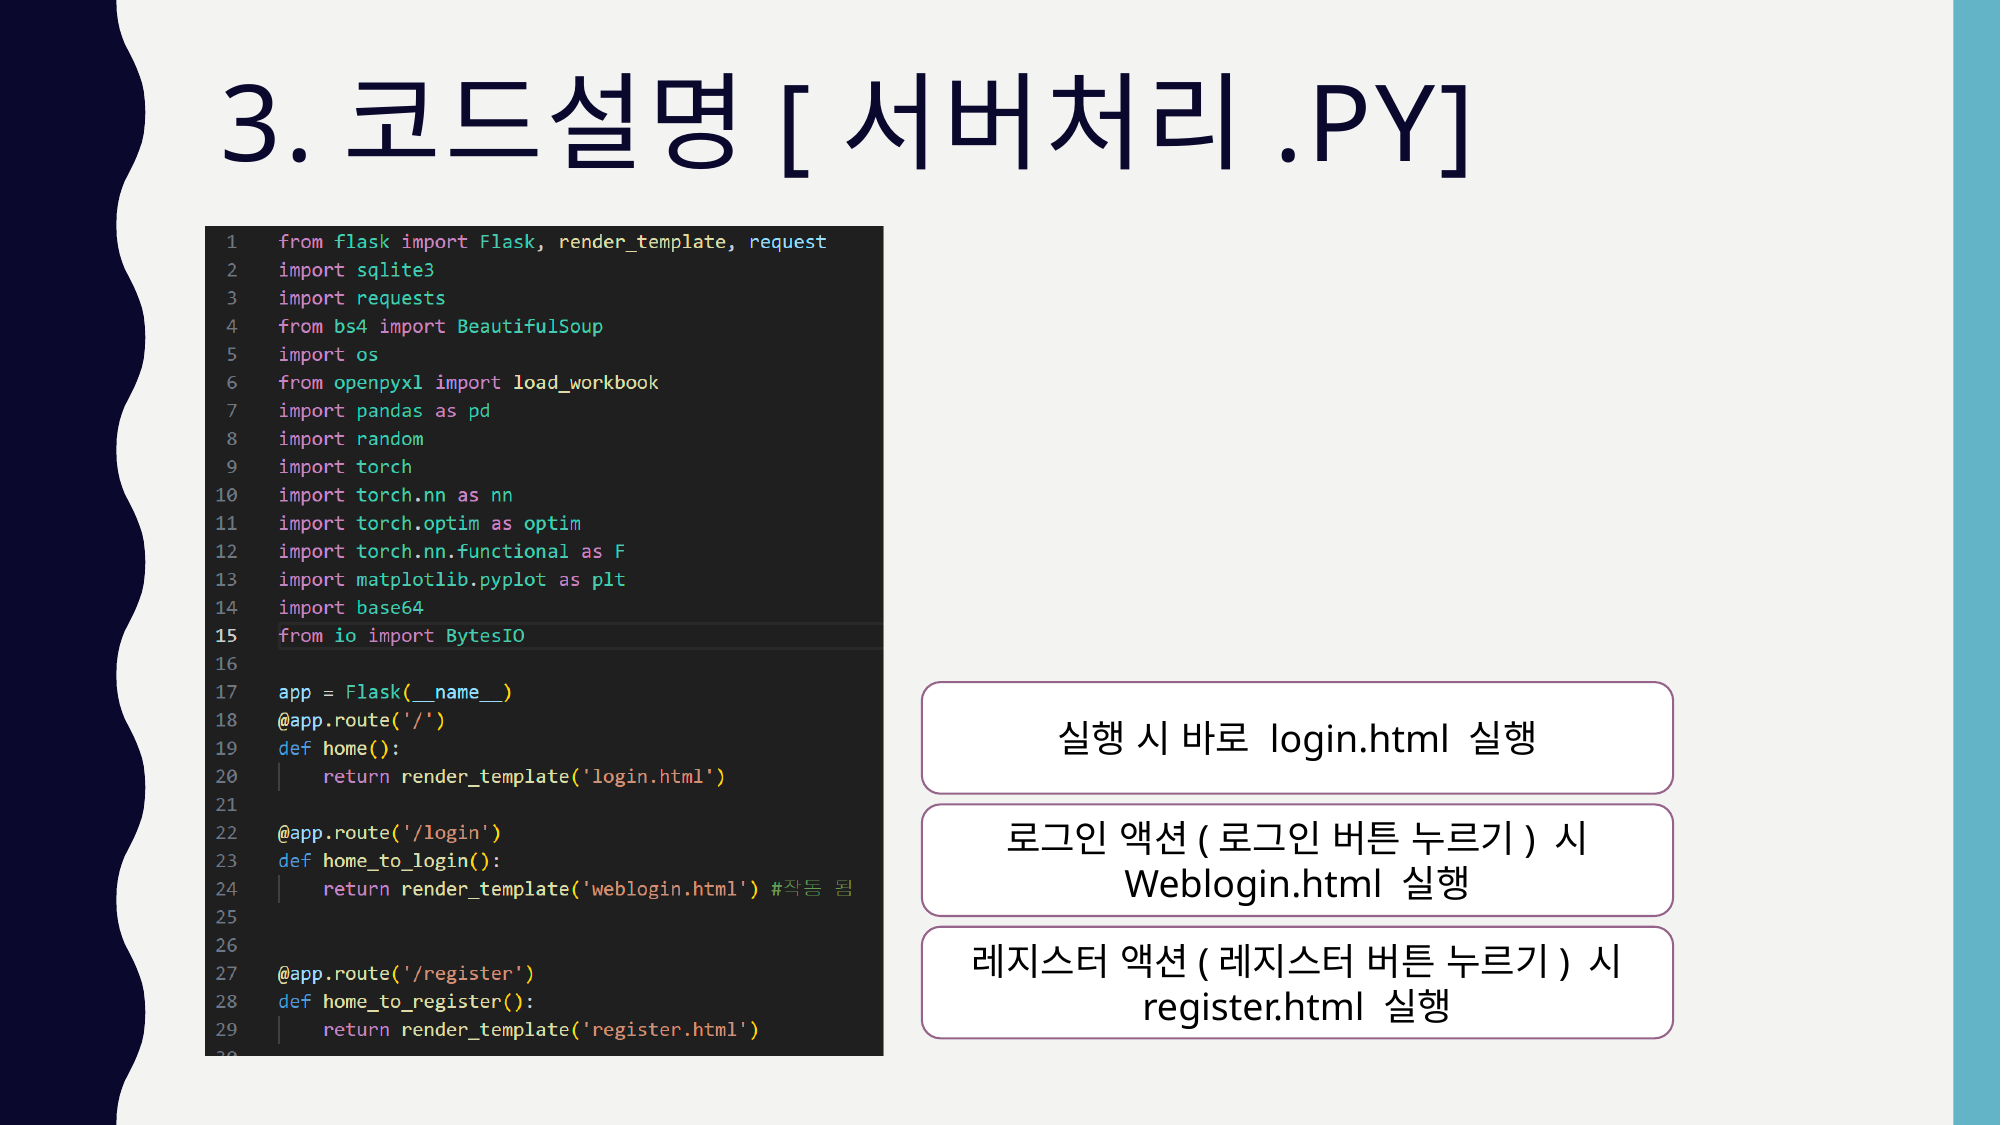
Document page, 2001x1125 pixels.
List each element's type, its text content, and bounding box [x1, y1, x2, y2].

text_box 로그인 액션(로그인 버튼 누르기) 시 Weblogin.html 실행 [920, 803, 1675, 918]
title 3.코드설명[서버처리.py] [205, 62, 1875, 308]
text_box 레지스터 액션(레지스터 버튼 누르기) 시 register.html 실행 [920, 925, 1675, 1040]
picture [205, 226, 884, 1056]
text_box 실행 시 바로 login.html 실행 [920, 681, 1675, 795]
